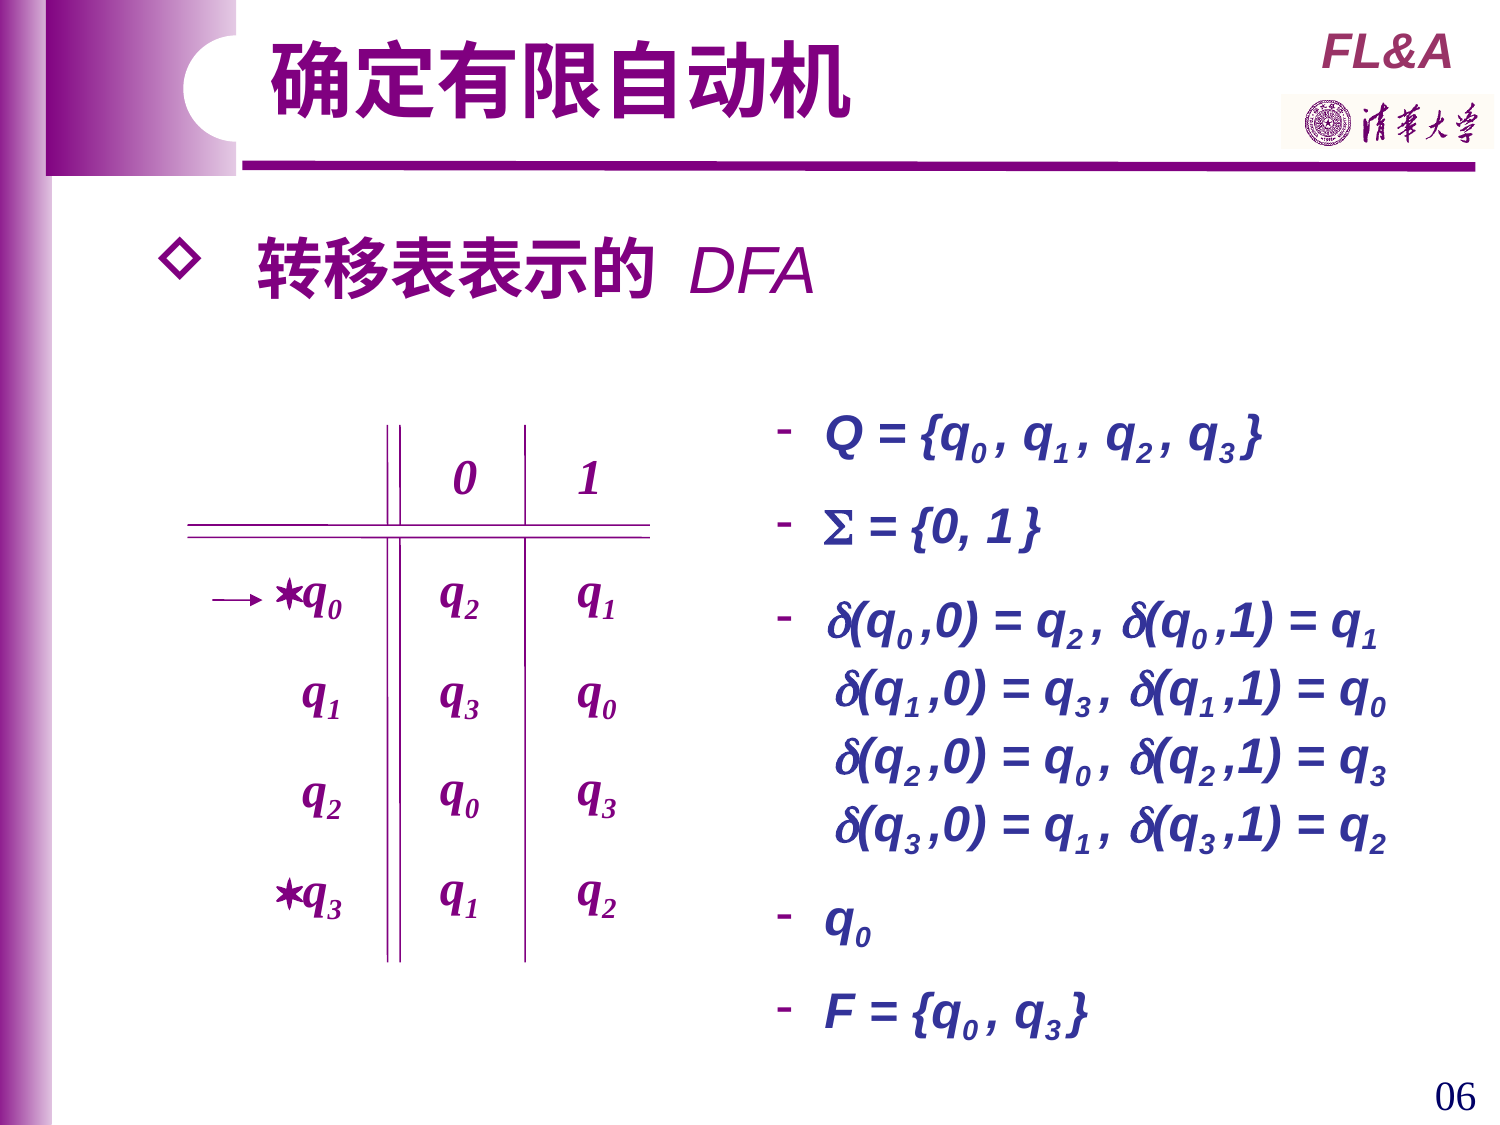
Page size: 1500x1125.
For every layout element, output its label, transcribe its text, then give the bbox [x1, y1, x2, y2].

text_box 06 [1411, 1061, 1500, 1125]
text_box q3 [562, 748, 638, 832]
text_box 1 [562, 437, 613, 513]
text_box 确定有限自动机 [242, 32, 880, 137]
text_box q2 [424, 549, 500, 633]
text_box q0 [424, 748, 500, 832]
picture [1281, 94, 1495, 149]
text_box q1 [562, 549, 638, 633]
text_box q3 [262, 849, 375, 933]
text_box 转移表表示的 DFA [135, 219, 845, 314]
text_box q3 [424, 649, 500, 733]
text_box Q = {q0 , q1 , q2 , q3 }  = {0, 1 } (q0 ,0) = q2 , (q0 ,1) = q1 (q1 ,0) = q3 , (q1 ,1) = q0 (q2 ,0) = q0 , (q2 ,1) = q3 (q3 ,0) = q1 , (q3 ,1) = q2 q0 F = {q0 , q3 } [761, 393, 1437, 1054]
text_box q1 [287, 649, 363, 733]
text_box [212, 593, 263, 607]
text_box q0 [562, 649, 638, 733]
text_box q2 [287, 749, 363, 833]
text_box 0 [437, 437, 488, 513]
text_box q1 [424, 848, 500, 932]
text_box q0 [262, 549, 363, 633]
text_box q2 [562, 848, 638, 932]
